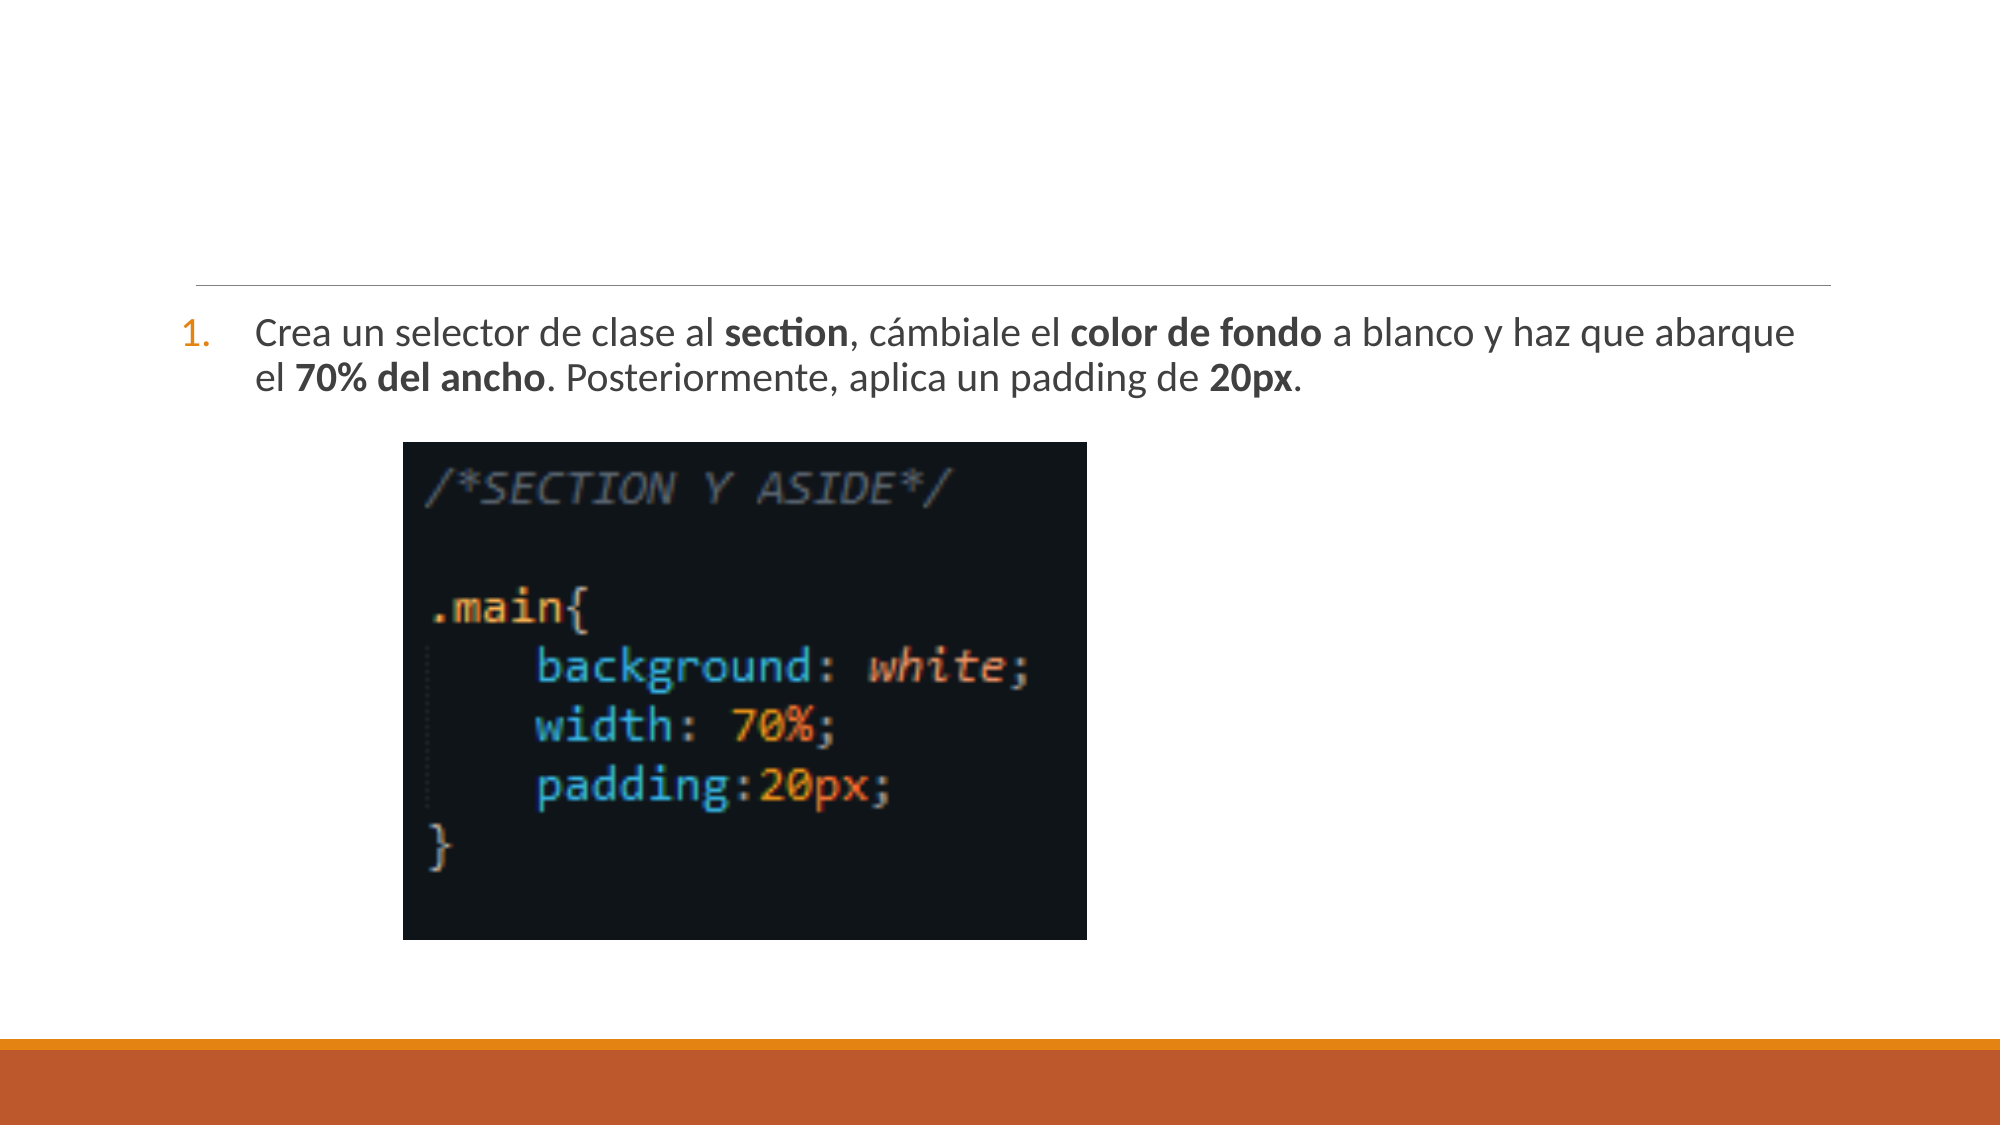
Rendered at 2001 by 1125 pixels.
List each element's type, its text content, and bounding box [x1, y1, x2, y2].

picture [402, 442, 1087, 941]
list Crea un selector de clase al section, cámbiale el color de fondo a blanco y haz que abarque el 70% del ancho. Posteriormente, aplica un padding de 20px. [180, 302, 1830, 963]
